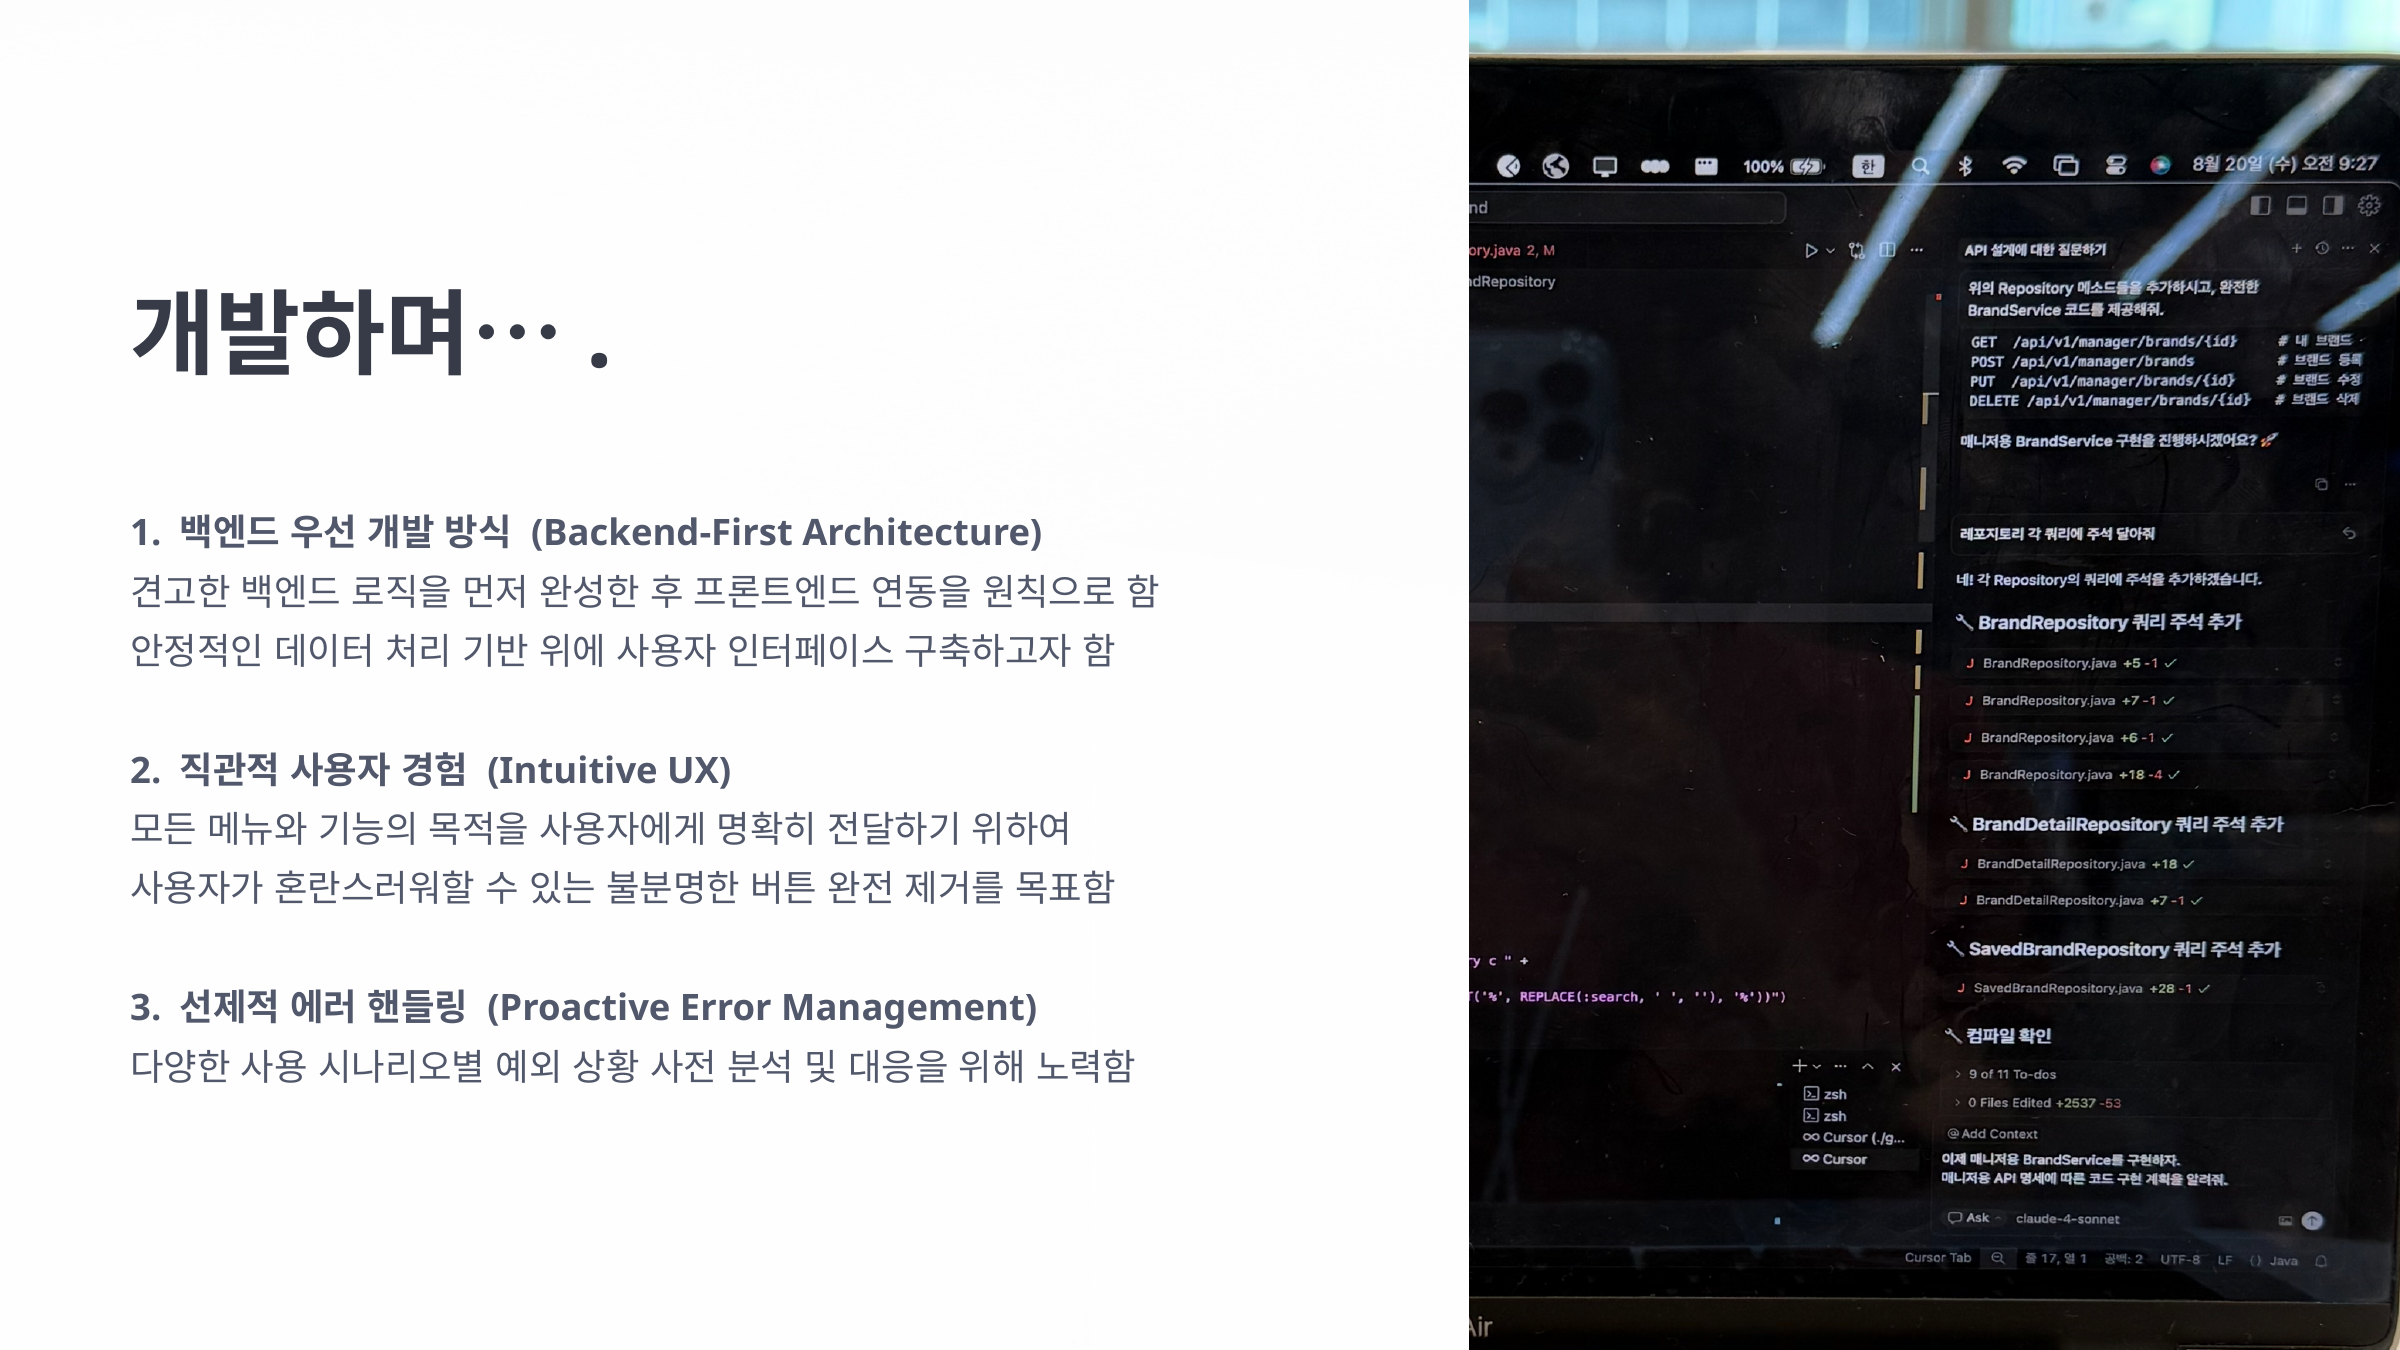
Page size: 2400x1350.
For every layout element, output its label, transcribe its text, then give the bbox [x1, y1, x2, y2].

text_box 개발하며…. [130, 270, 1061, 387]
picture [1469, 0, 2400, 1350]
text_box 1. 백엔드 우선 개발 방식 (Backend-First Architecture) 견고한 백엔드 로직을 먼저 완성한 후 프론트엔드 연동을 원칙으로 함 안정적인 데이터 처리 기반 위에 사용자 인터페이스 구축하고자 함 2. 직관적 사용자 경험 (Intuitive UX) 모든 메뉴와 기능의 목적을 사용자에게 명확히 전달하기 위하여 사용자가 혼란스러워할 수 있는 불분명한 버튼 완전 제거를 목표함 3. 선제적 에러 핸들링 (Proactive Error Management) 다양한 사용 시나리오별 예외 상황 사전 분석 및 대응을 위해 노력함 [130, 493, 1414, 1061]
